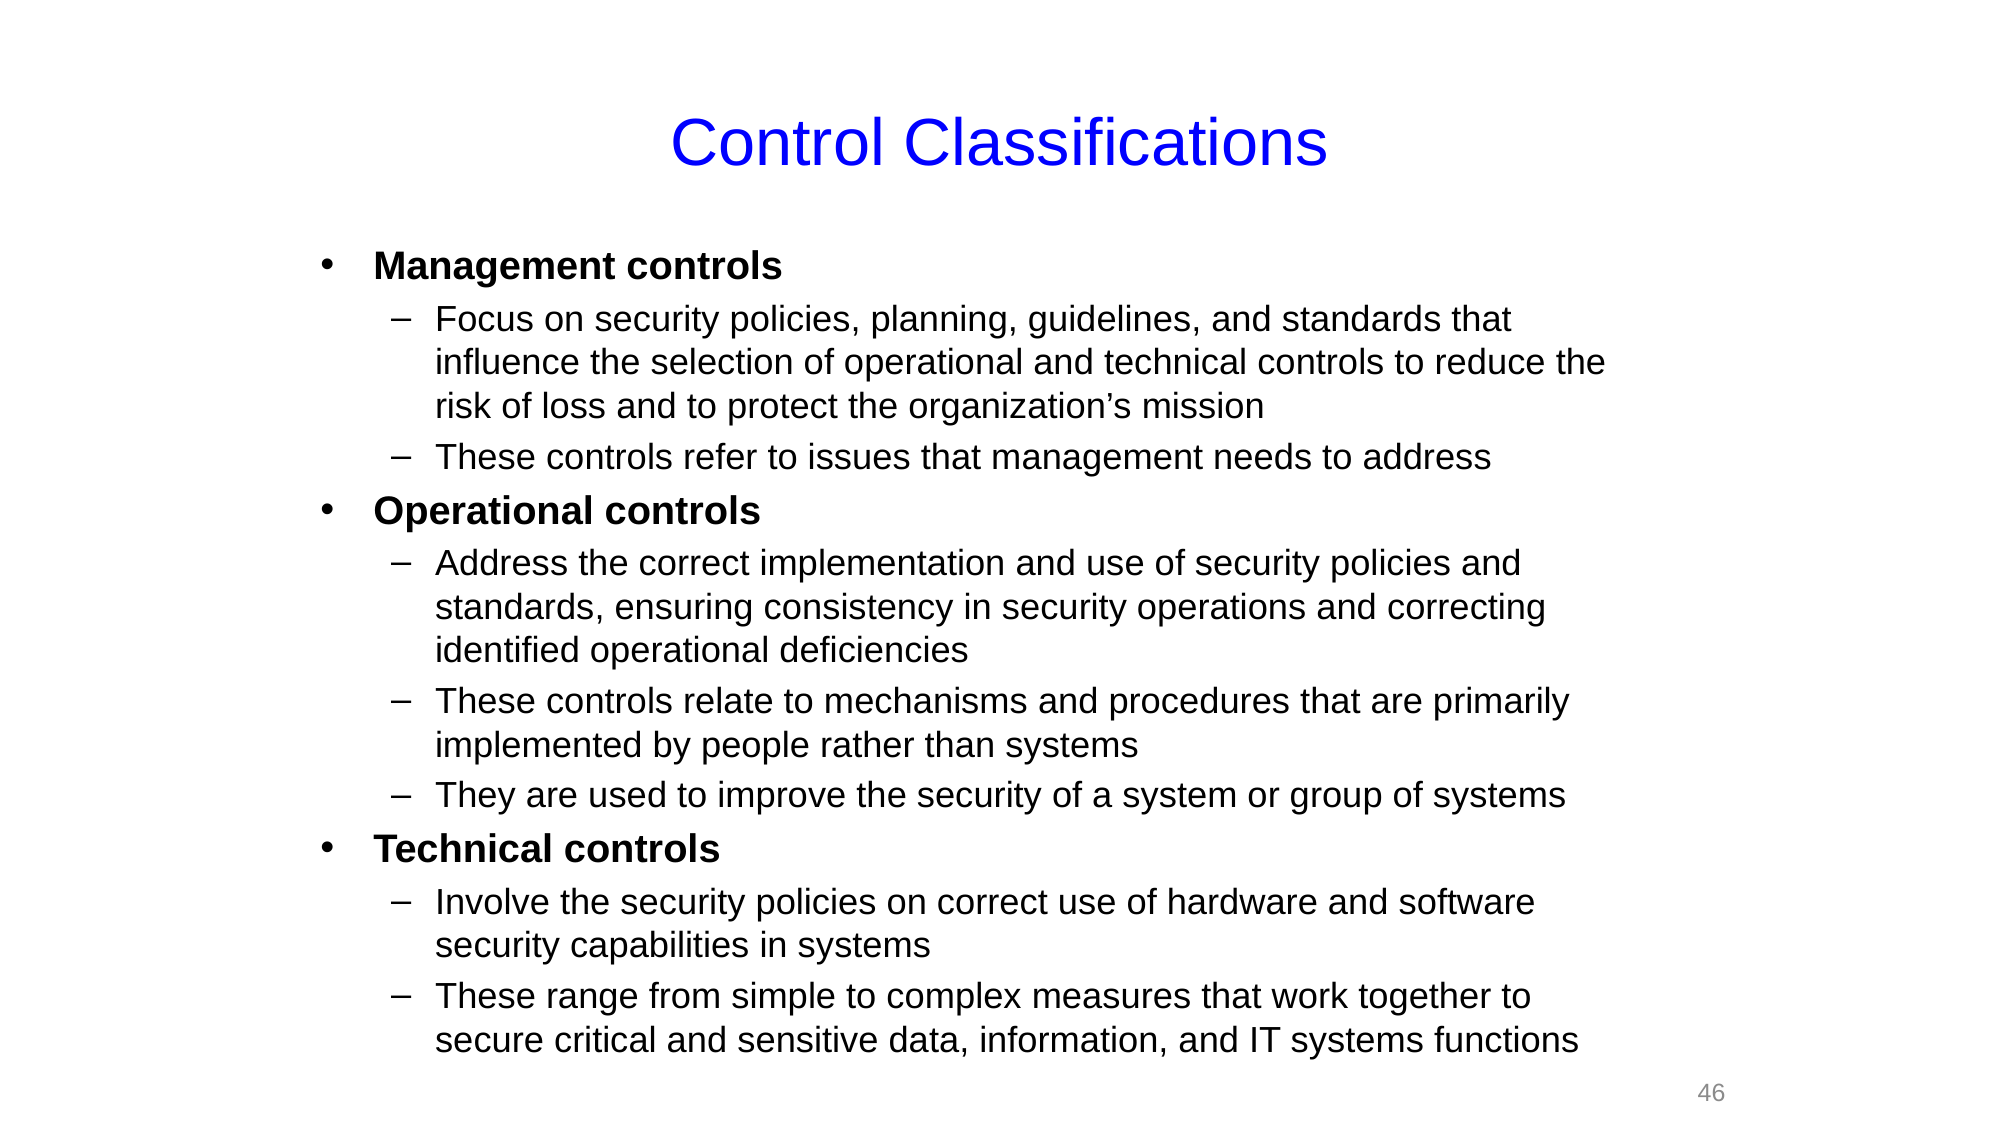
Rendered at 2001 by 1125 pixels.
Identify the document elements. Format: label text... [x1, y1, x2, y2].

list Management controls Focus on security policies, planning, guidelines, and standards that influence the selection of operational and technical controls to reduce the risk of loss and to protect the organization’s mission These controls refer to issues that management needs to address Operational controls Address the correct implementation and use of security policies and standards, ensuring consistency in security operations and correcting identified operational deficiencies These controls relate to mechanisms and procedures that are primarily implemented by people rather than systems They are used to improve the security of a system or group of systems Technical controls Involve the security policies on correct use of hardware and software security capabilities in systems These range from simple to complex measures that work together to secure critical and sensitive data, information, and IT systems functions [305, 232, 1656, 1080]
slide_number 46 [1638, 1080, 1741, 1103]
title Control Classifications [99, 45, 1900, 233]
